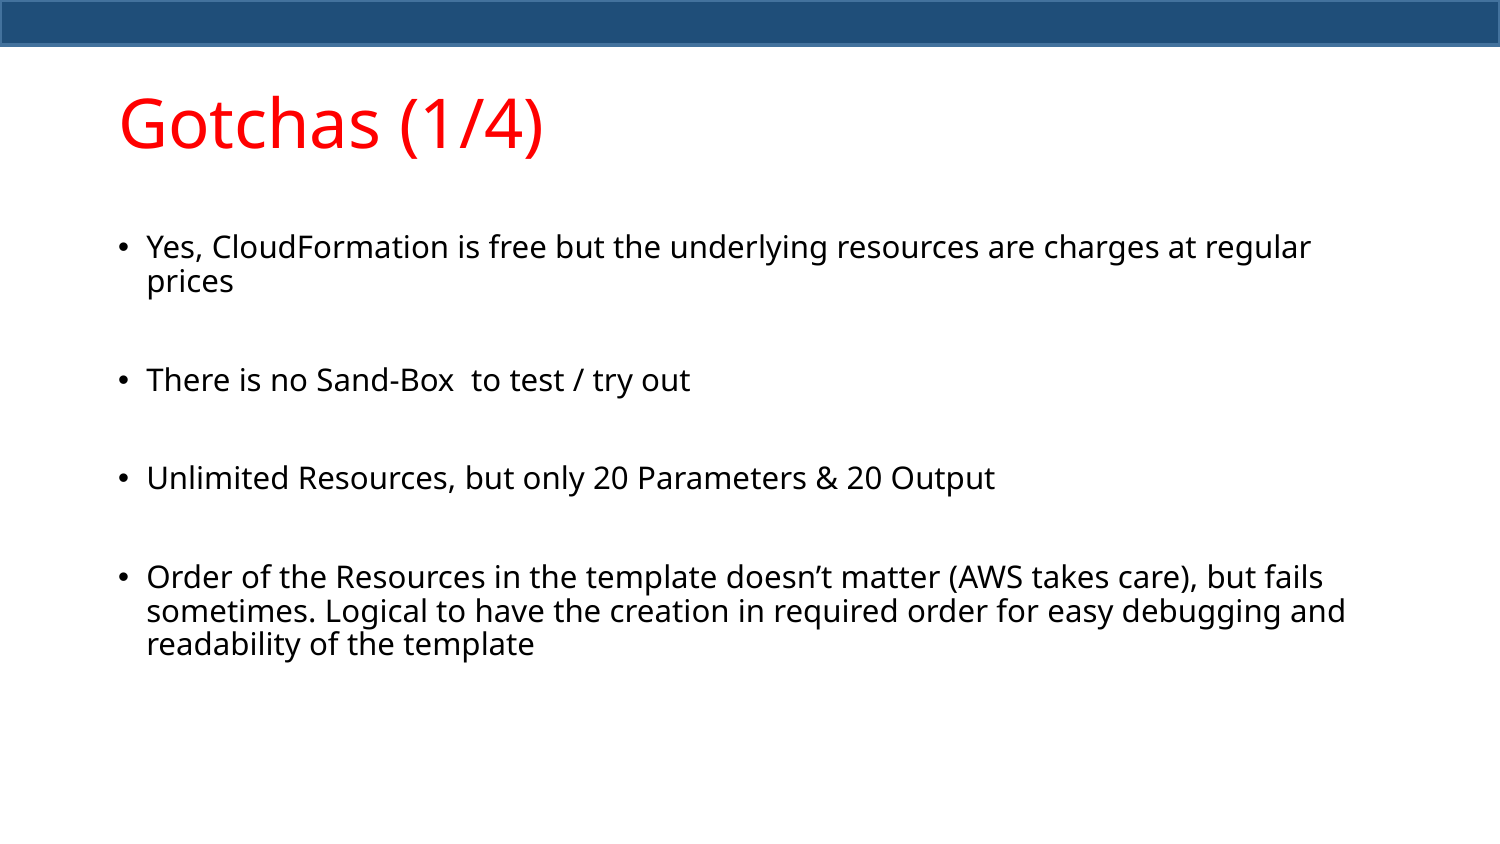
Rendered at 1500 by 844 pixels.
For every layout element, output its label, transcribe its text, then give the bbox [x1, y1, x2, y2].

list Yes, CloudFormation is free but the underlying resources are charges at regular prices There is no Sand-Box to test / try out Unlimited Resources, but only 20 Parameters & 20 Output Order of the Resources in the template doesn’t matter (AWS takes care), but fails sometimes. Logical to have the creation in required order for easy debugging and readability of the template [103, 224, 1397, 760]
title Gotchas (1/4) [103, 44, 1397, 208]
